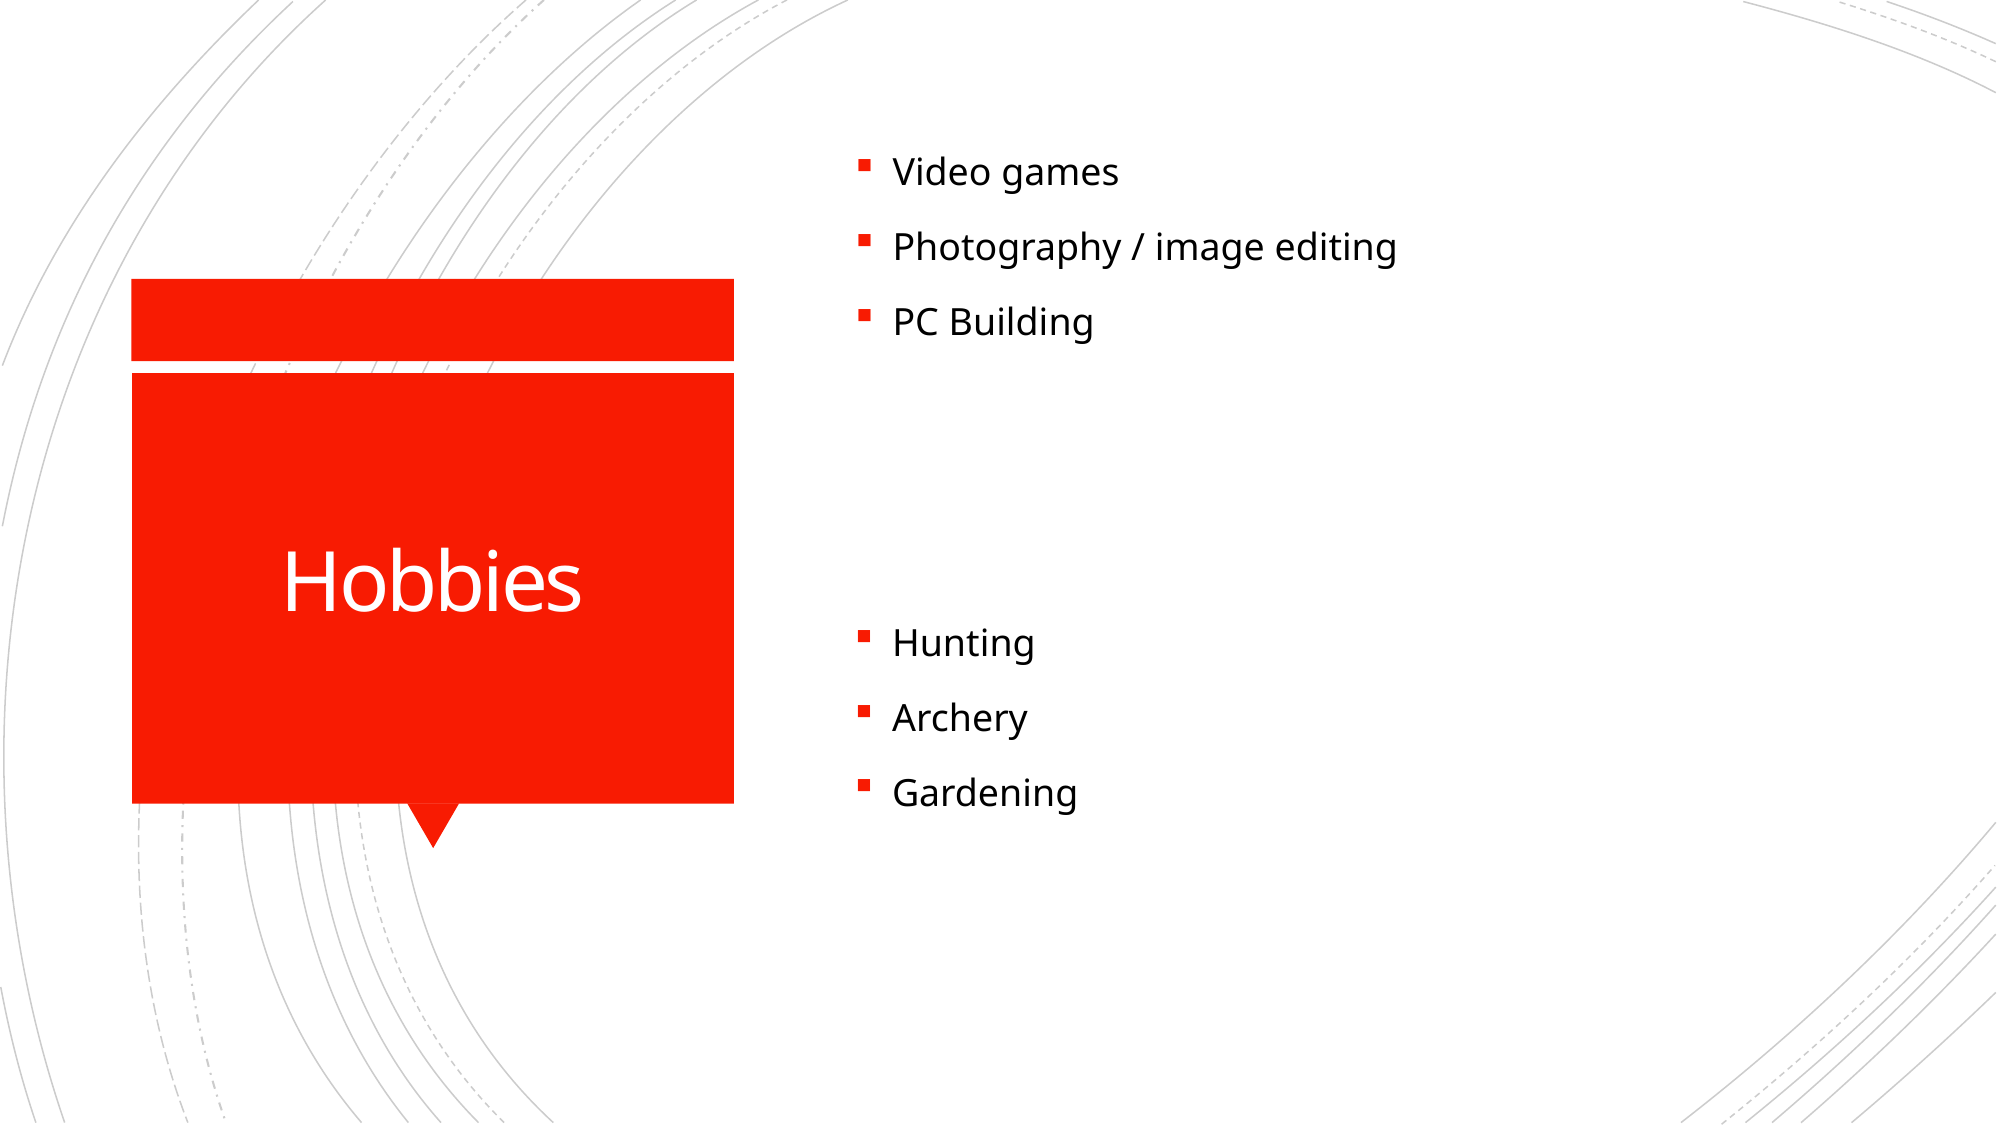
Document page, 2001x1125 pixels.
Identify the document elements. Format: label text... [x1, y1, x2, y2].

title Hobbies [145, 383, 721, 789]
list Hunting Archery Gardening [839, 602, 1869, 994]
list Video games Photography / image editing PC Building [840, 131, 1869, 523]
